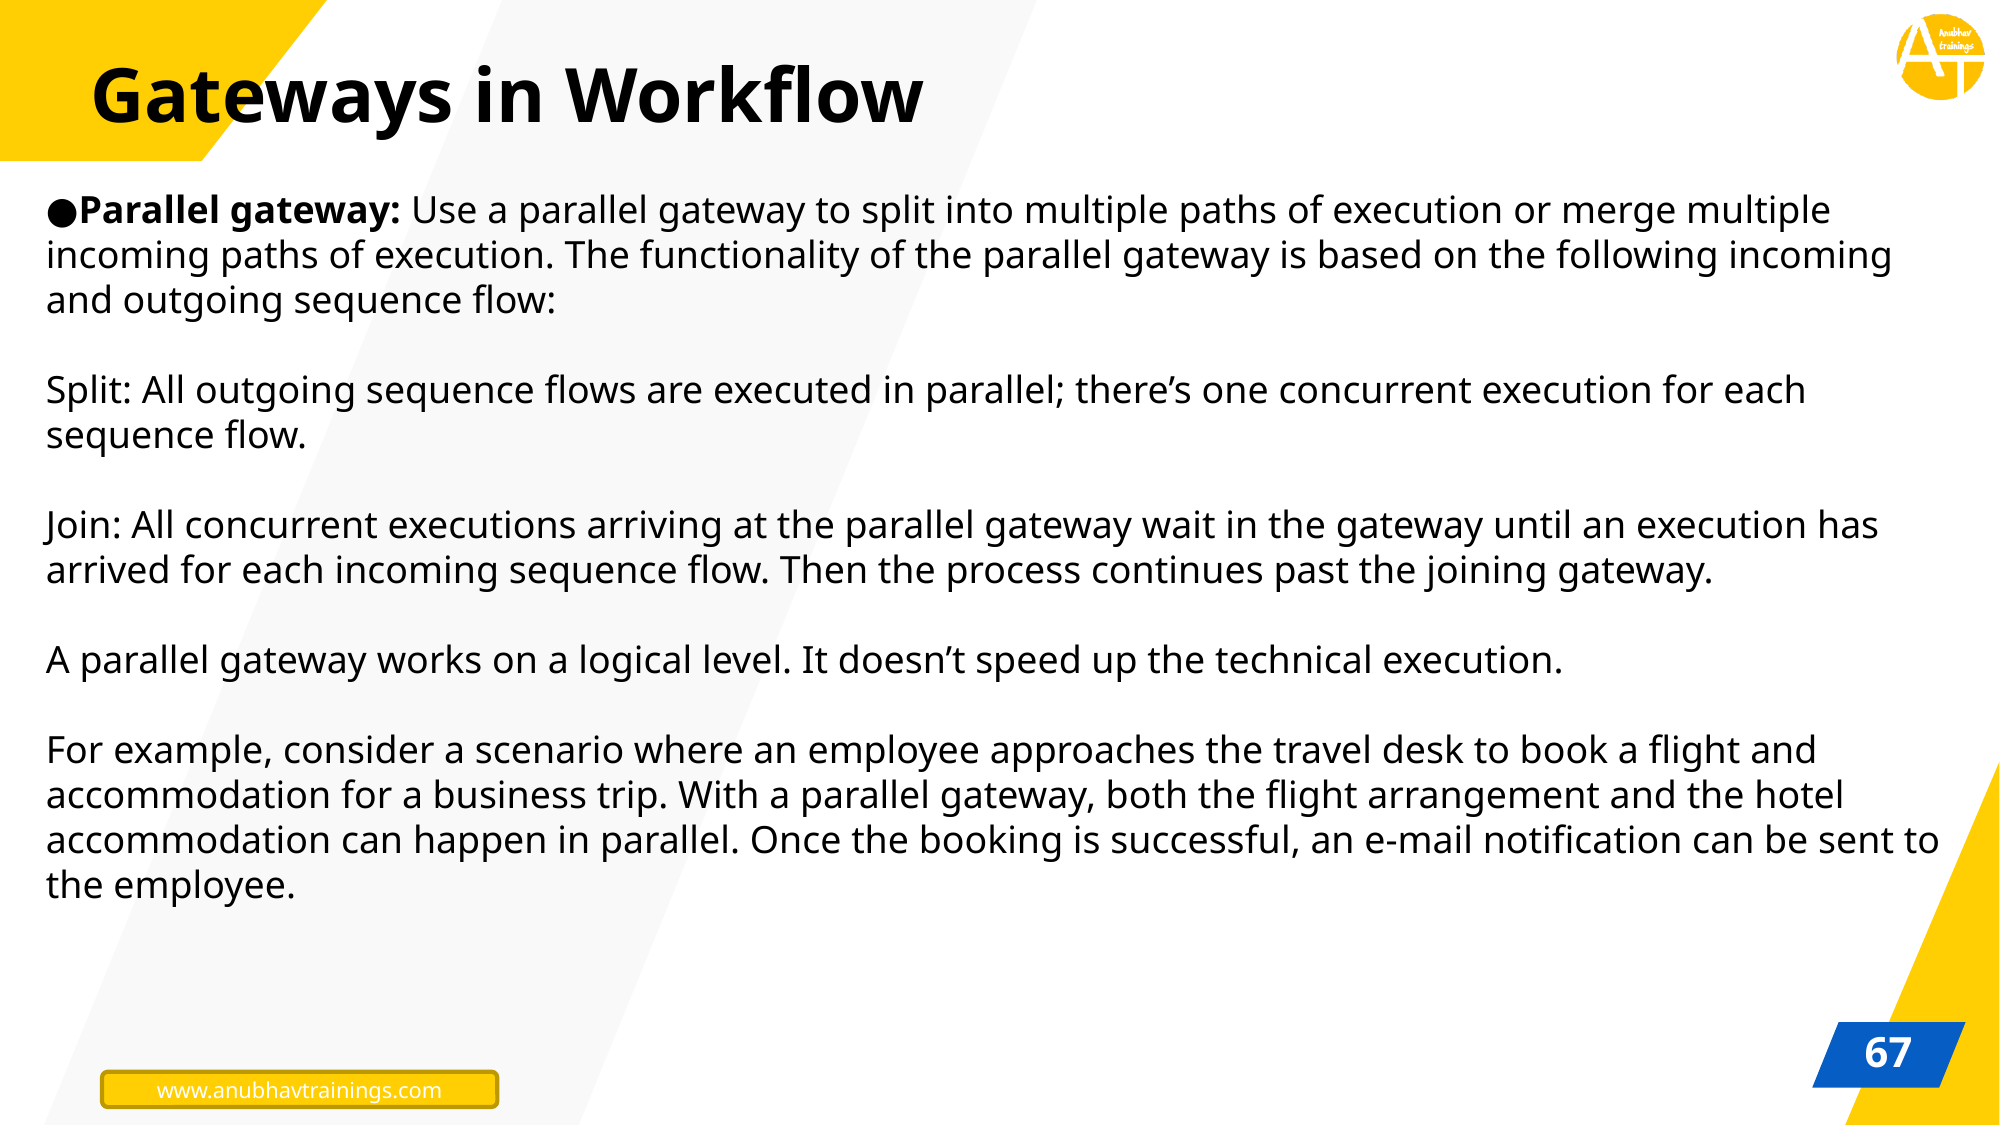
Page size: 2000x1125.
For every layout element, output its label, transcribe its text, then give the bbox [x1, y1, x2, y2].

text_box www.anubhavtrainings.com [99, 1069, 500, 1110]
text_box ●Parallel gateway: Use a parallel gateway to split into multiple paths of execution or merge multiple incoming paths of execution. The functionality of the parallel gateway is based on the following incoming and outgoing sequence flow: Split: All outgoing sequence flows are executed in parallel; there’s one concurrent execution for each sequence flow. Join: All concurrent executions arriving at the parallel gateway wait in the gateway until an execution has arrived for each incoming sequence flow. Then the process continues past the joining gateway. A parallel gateway works on a logical level. It doesn’t speed up the technical execution. For example, consider a scenario where an employee approaches the travel desk to book a flight and accommodation for a business trip. With a parallel gateway, both the flight arrangement and the hotel accommodation can happen in parallel. Once the booking is successful, an e-mail notification can be sent to the employee. [31, 179, 1969, 914]
slide_number 67 [1847, 1024, 1931, 1086]
text_box [0, 0, 329, 164]
picture [1888, 8, 1989, 108]
title Gateways in Workflow [90, 31, 1152, 148]
